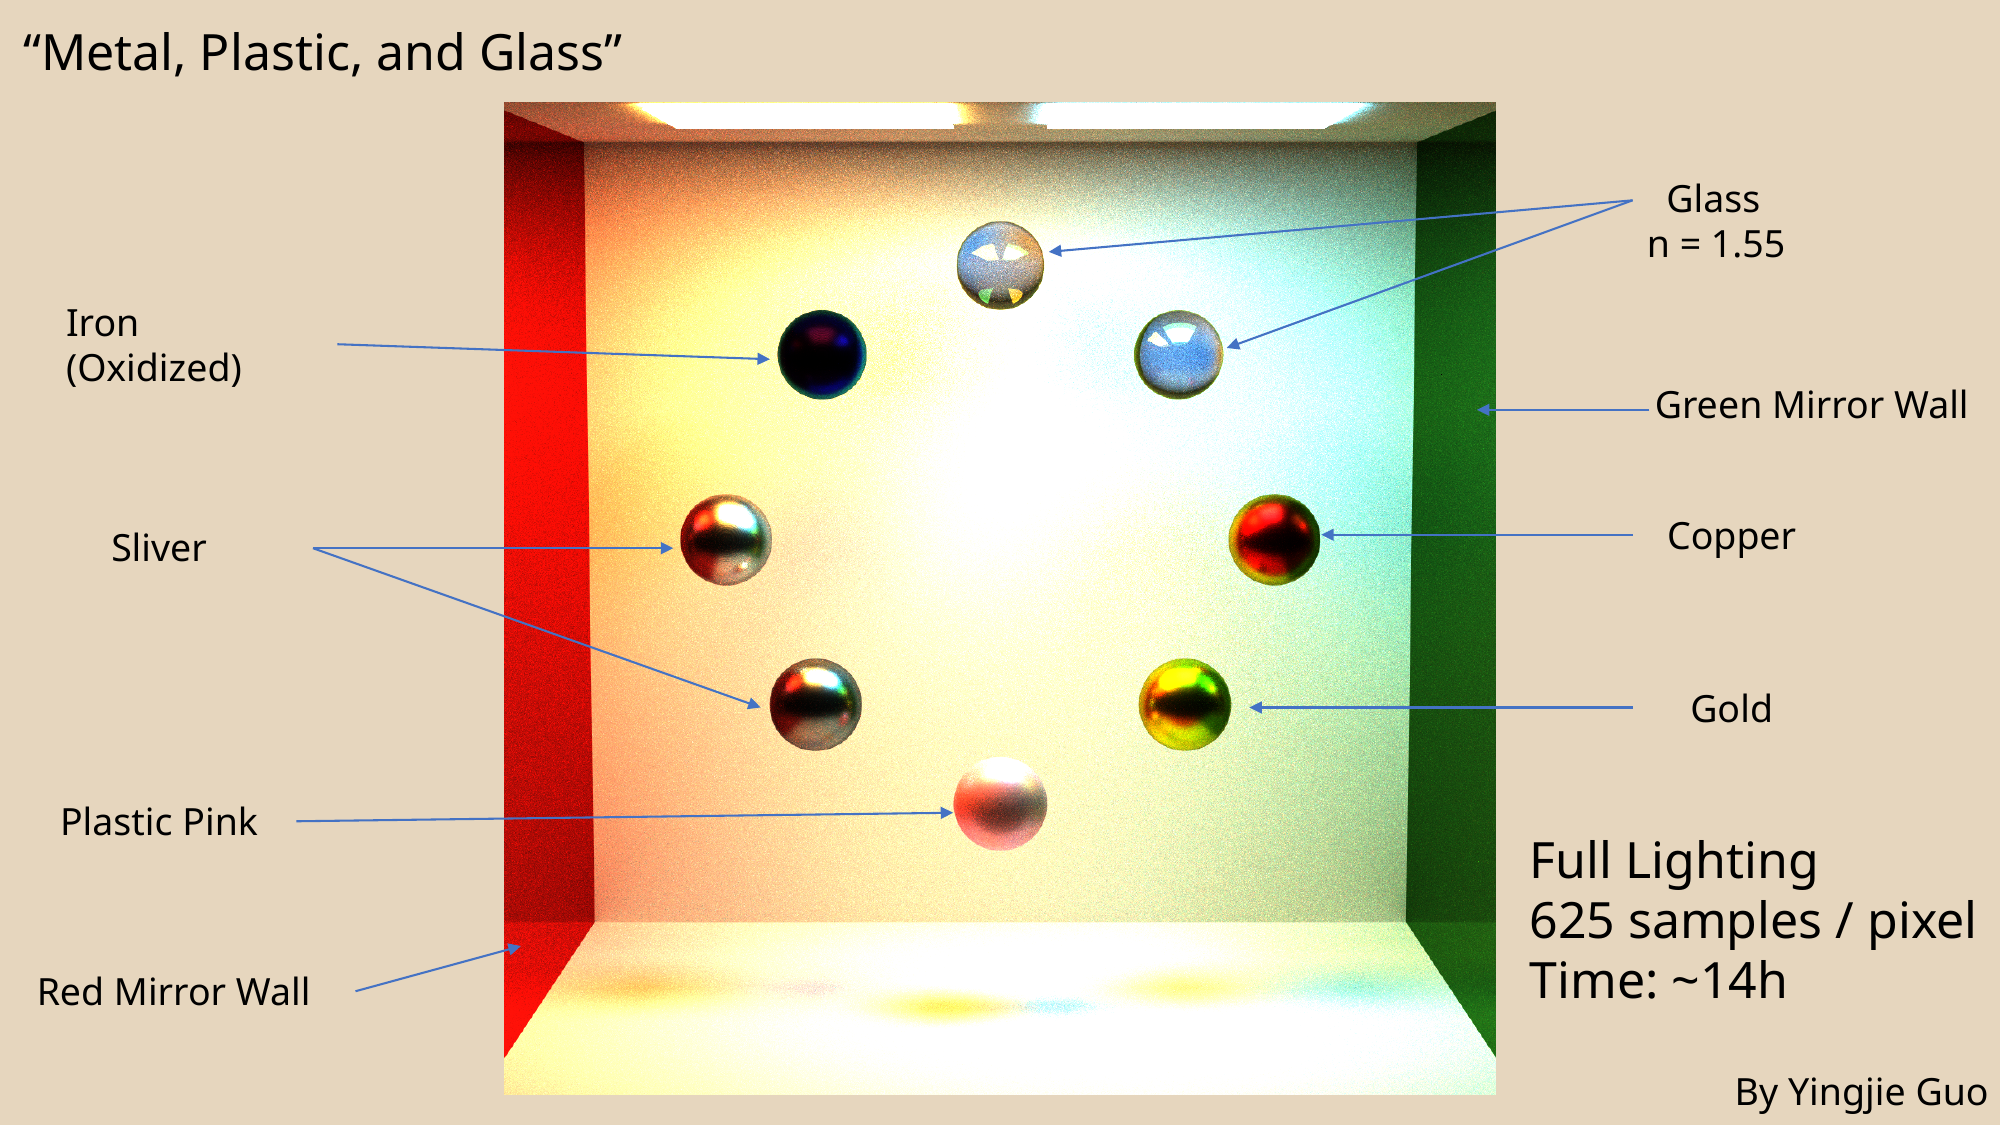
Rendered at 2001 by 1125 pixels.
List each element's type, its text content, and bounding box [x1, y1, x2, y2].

text_box Red Mirror Wall [22, 960, 326, 1021]
text_box Iron (Oxidized) [51, 291, 338, 397]
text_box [355, 946, 521, 992]
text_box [337, 322, 770, 360]
text_box Green Mirror Wall [1639, 373, 1984, 434]
text_box Gold [1675, 677, 1788, 737]
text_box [312, 548, 761, 708]
text_box Full Lighting 625 samples / pixel Time: ~14h By Yingjie Guo [1515, 820, 2000, 1121]
text_box “Metal, Plastic, and Glass” [8, 12, 638, 88]
text_box Plastic Pink [45, 790, 273, 851]
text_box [1048, 200, 1226, 252]
text_box Glass n = 1.55 [1632, 168, 1801, 273]
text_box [1226, 200, 1633, 348]
text_box Copper [1652, 504, 1812, 565]
picture [504, 102, 1496, 1095]
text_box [296, 812, 954, 822]
text_box Sliver [96, 516, 222, 577]
